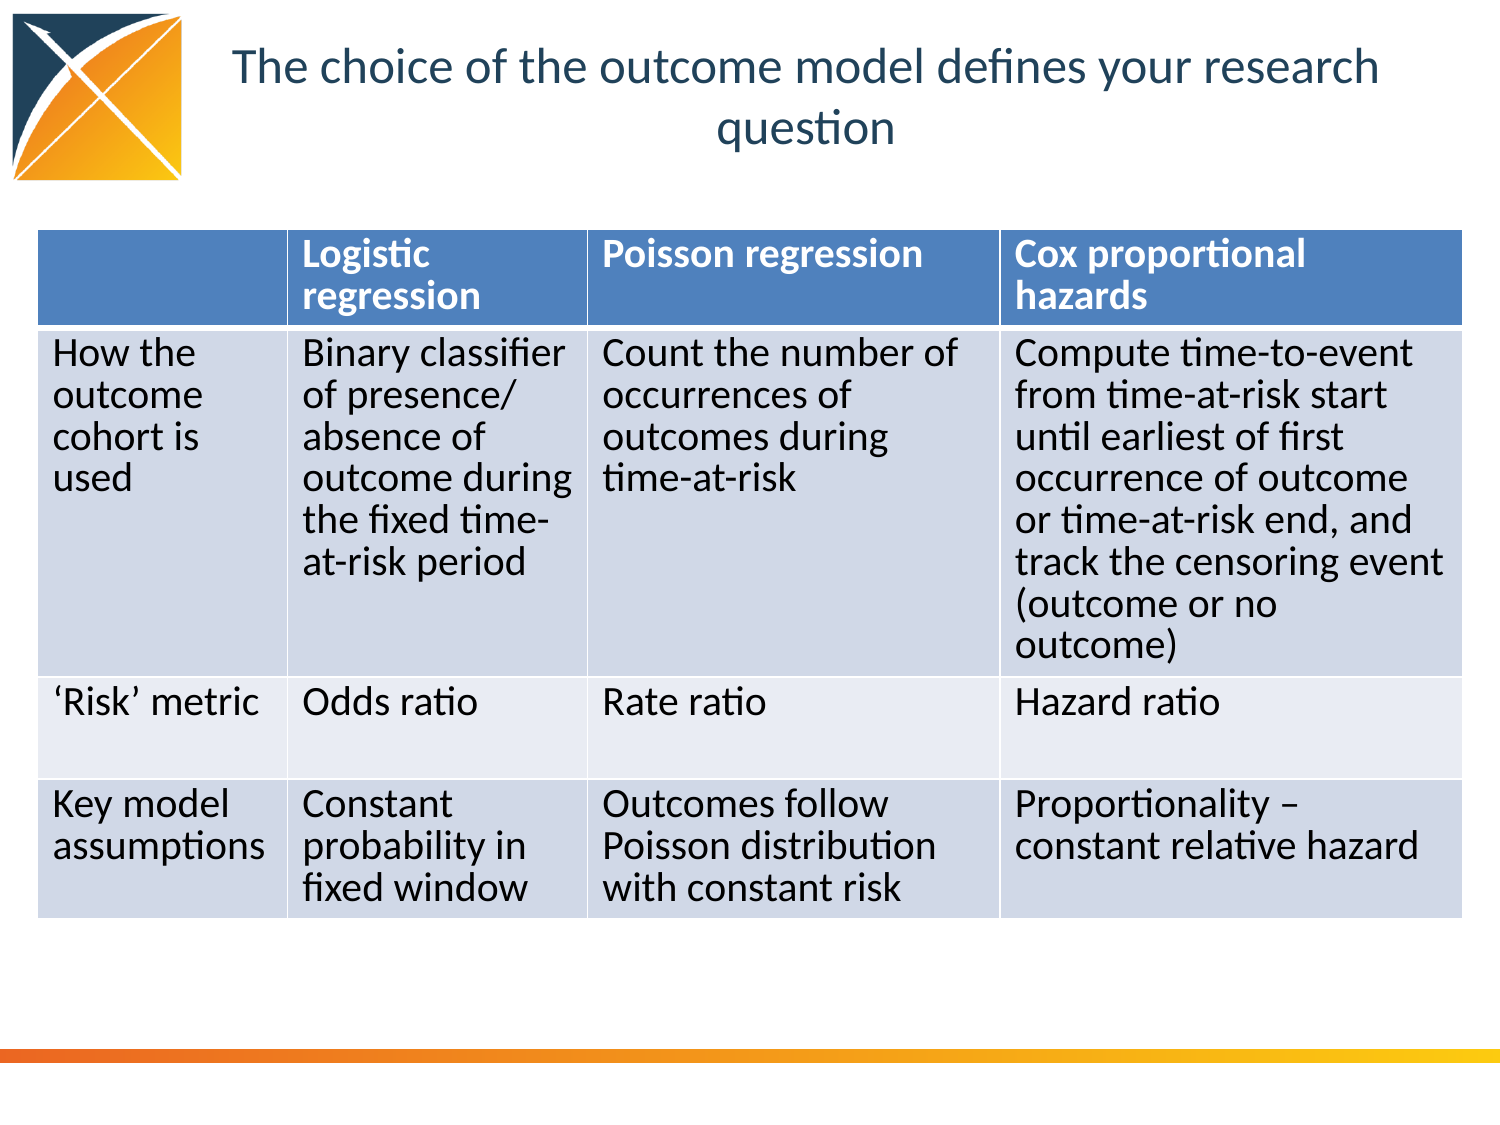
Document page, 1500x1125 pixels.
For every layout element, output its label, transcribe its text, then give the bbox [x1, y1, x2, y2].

table_cell Key model assumptions [38, 780, 287, 918]
table_cell Odds ratio [288, 678, 587, 778]
table_cell Proportionality – constant relative hazard [1001, 780, 1462, 918]
table_header Poisson regression [588, 230, 999, 325]
table_header Cox proportional hazards [1001, 230, 1462, 325]
table_cell Binary classifier of presence/ absence of outcome during the fixed time-at-risk period [288, 331, 587, 676]
table_cell ‘Risk’ metric [38, 678, 287, 778]
table_header [38, 230, 287, 325]
title The choice of the outcome model defines your research question [187, 24, 1425, 163]
picture [0, 0, 206, 200]
table_cell Hazard ratio [1001, 678, 1462, 778]
table_cell Compute time-to-event from time-at-risk start until earliest of first occurrence of outcome or time-at-risk end, and track the censoring event (outcome or no outcome) [1001, 331, 1462, 676]
table_cell How the outcome cohort is used [38, 331, 287, 676]
table_cell Rate ratio [588, 678, 999, 778]
table_cell Count the number of occurrences of outcomes during time-at-risk [588, 331, 999, 676]
table_header Logistic regression [288, 230, 587, 325]
table_cell Outcomes follow Poisson distribution with constant risk [588, 780, 999, 918]
table_cell Constant probability in fixed window [288, 780, 587, 918]
